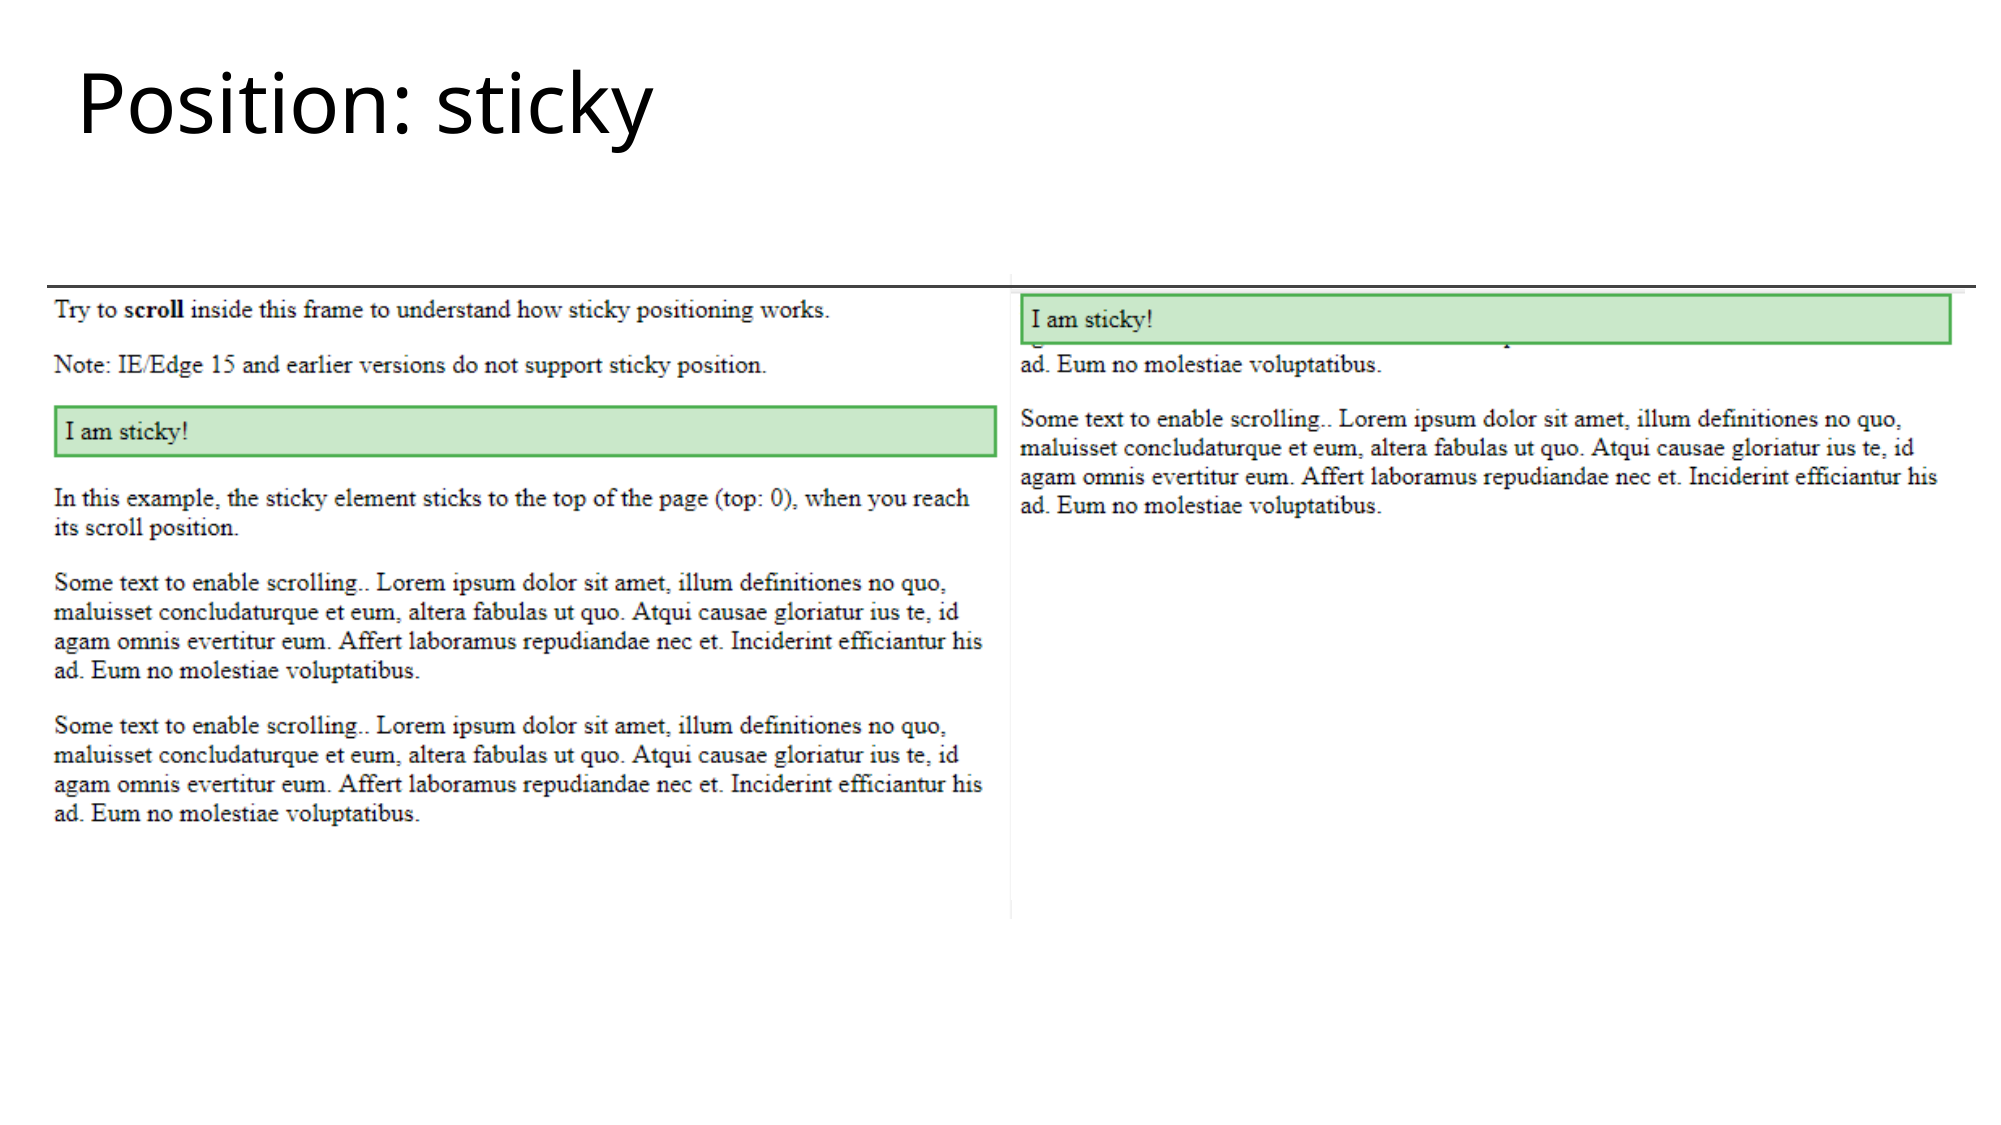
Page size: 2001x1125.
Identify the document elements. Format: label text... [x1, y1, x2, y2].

text_box Position: sticky [56, 41, 1060, 203]
picture [43, 274, 1965, 919]
